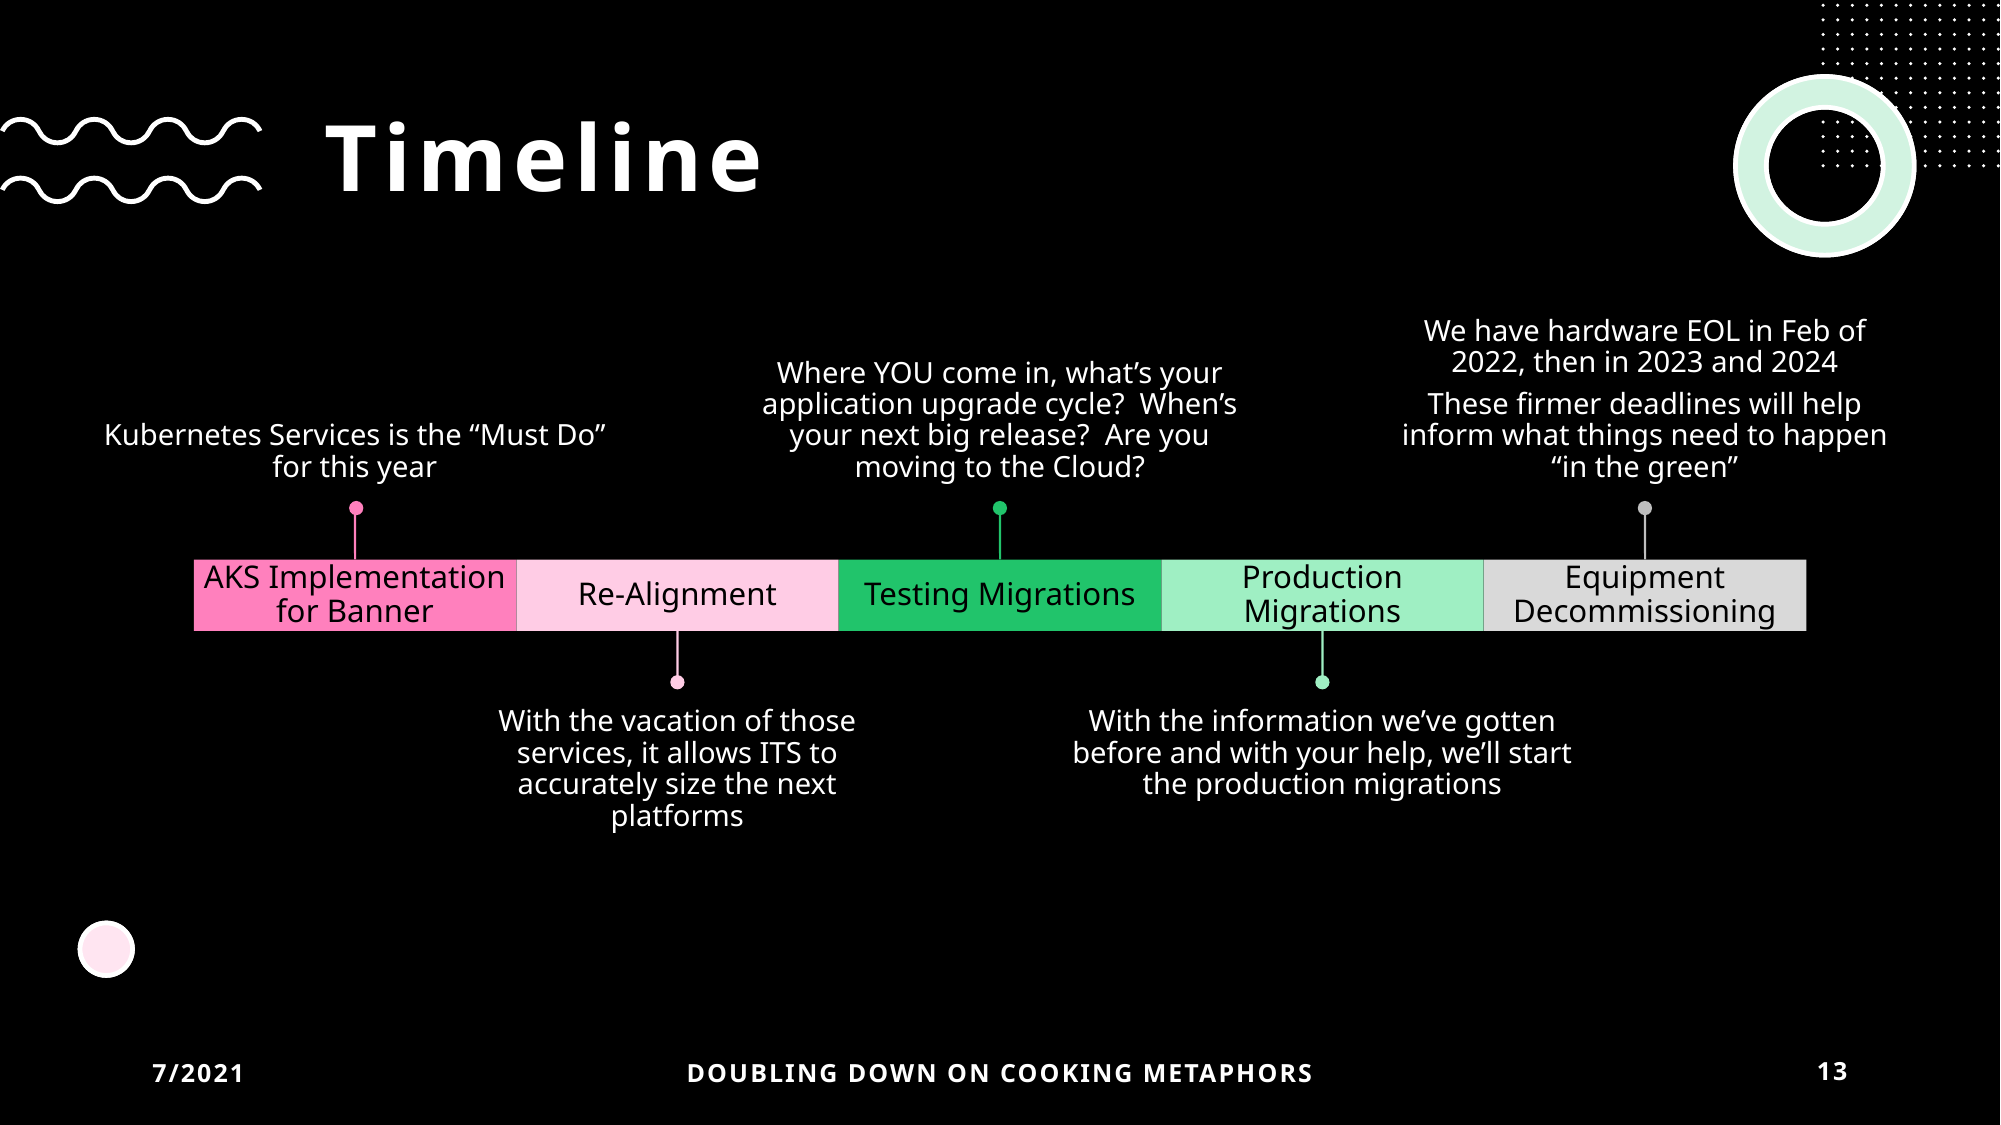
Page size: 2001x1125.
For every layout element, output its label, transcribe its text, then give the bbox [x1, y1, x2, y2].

slide_number 13 [1412, 1042, 1863, 1103]
title Timeline [309, 28, 998, 219]
footer Doubling down on Cooking Metaphors [662, 1042, 1338, 1103]
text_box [85, 238, 1915, 953]
slide_number 7/2021 [137, 1042, 588, 1103]
